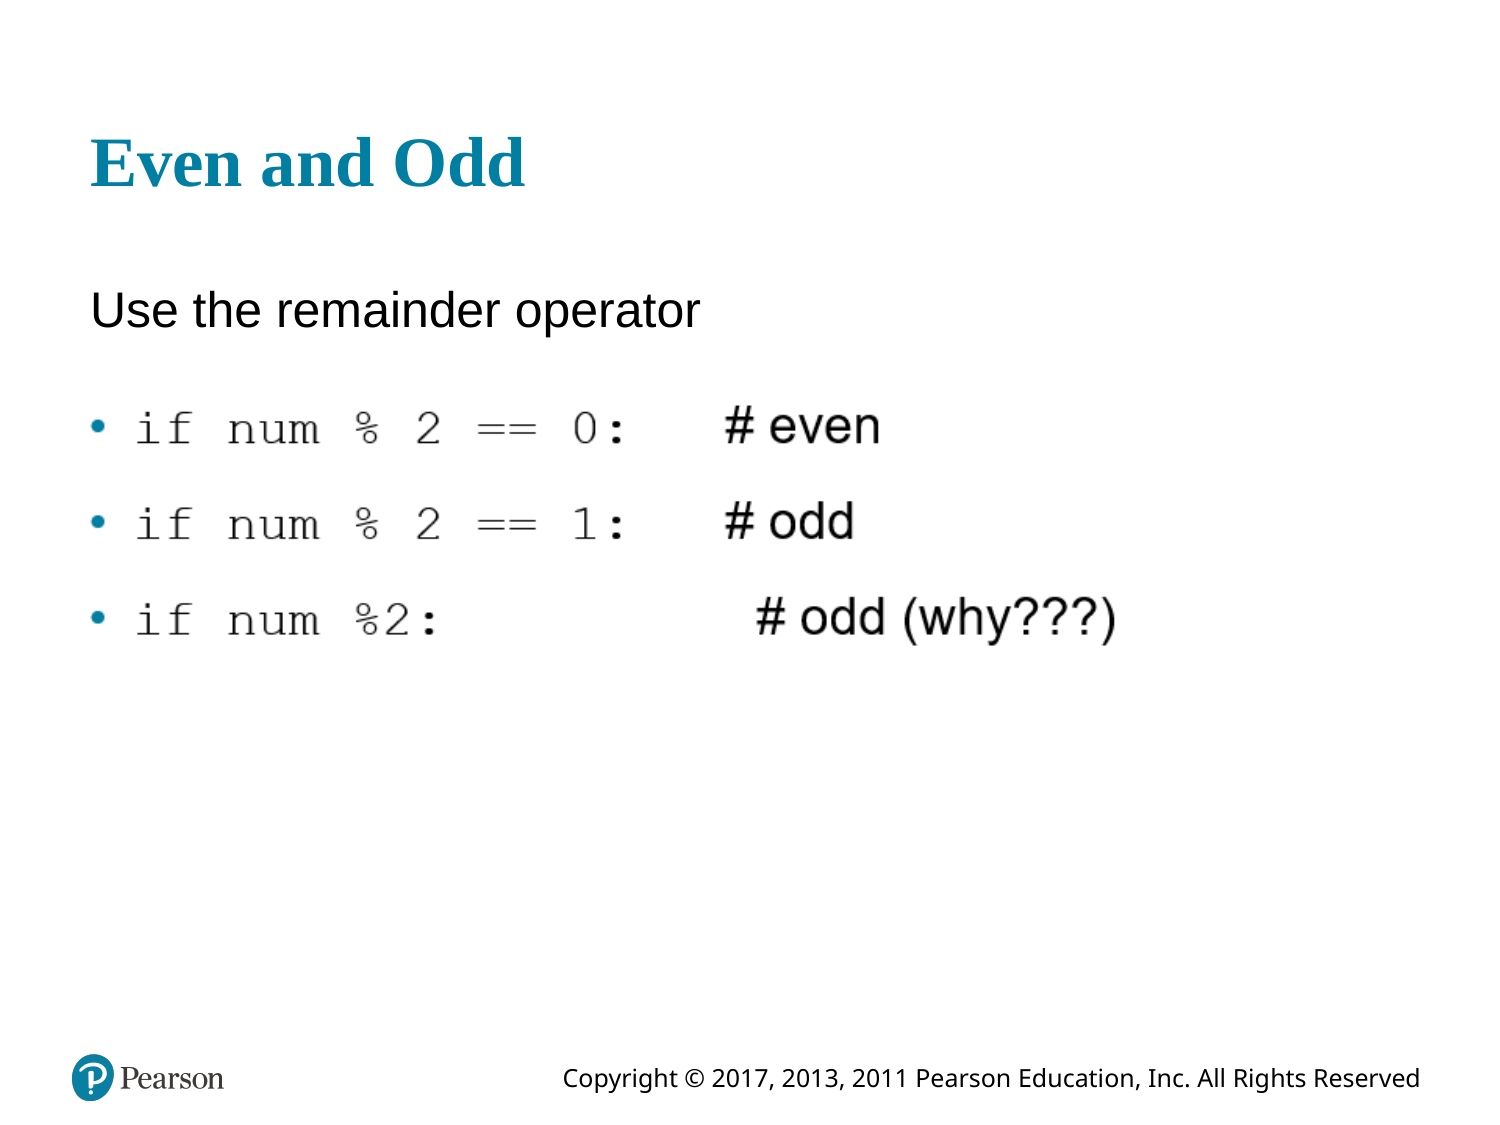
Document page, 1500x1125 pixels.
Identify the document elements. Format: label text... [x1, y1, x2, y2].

picture [72, 1054, 88, 1070]
picture [98, 1054, 224, 1101]
list Use the remainder operator [75, 262, 750, 350]
title Even and Odd [75, 35, 1425, 216]
picture [72, 1087, 83, 1101]
picture [80, 1063, 106, 1088]
picture [75, 387, 1203, 707]
